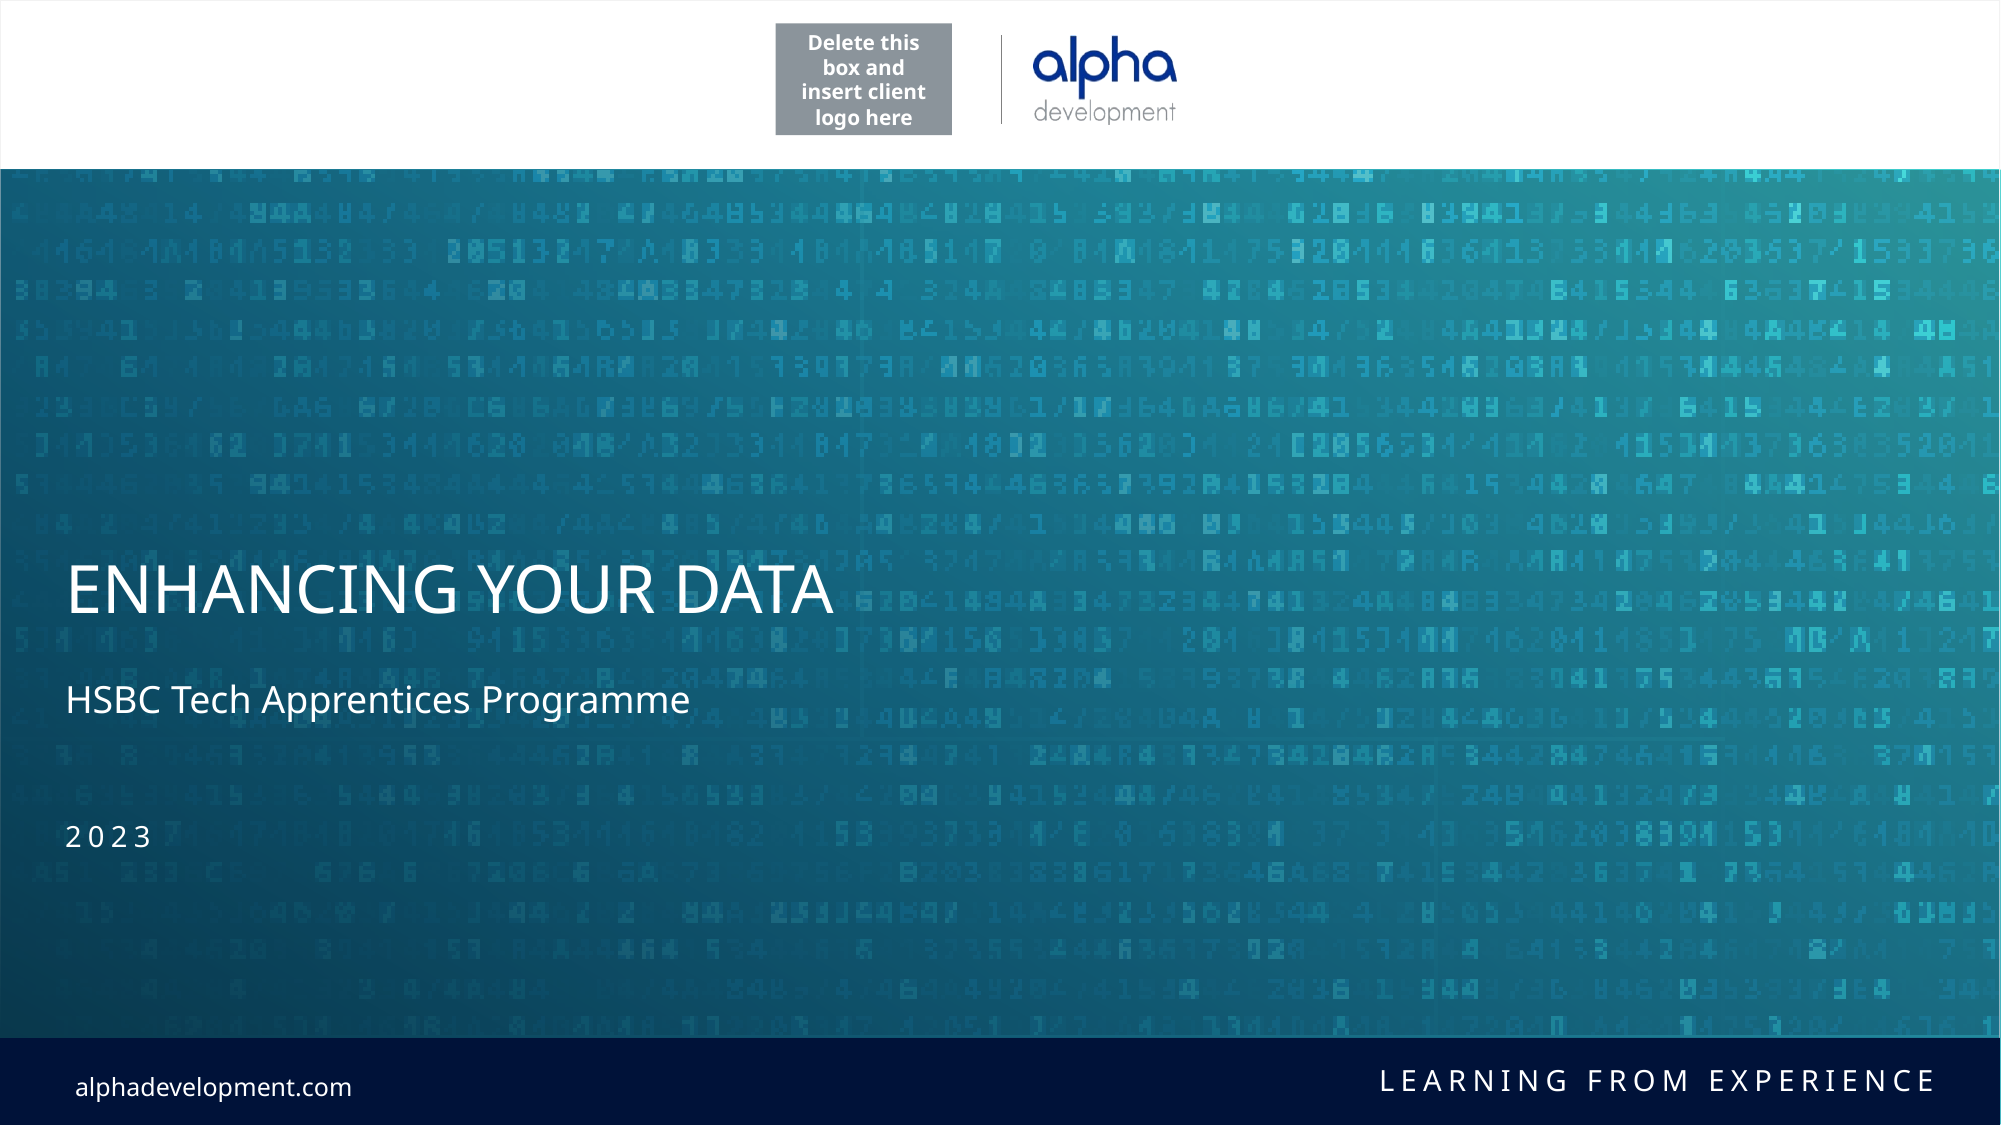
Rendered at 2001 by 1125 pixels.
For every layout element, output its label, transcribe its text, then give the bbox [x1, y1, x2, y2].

list HSBC Tech Apprentices Programme [50, 668, 1019, 752]
list 2023 [50, 810, 811, 882]
picture [1033, 35, 1177, 125]
list ENHANCING YOUR DATA [50, 538, 1816, 654]
